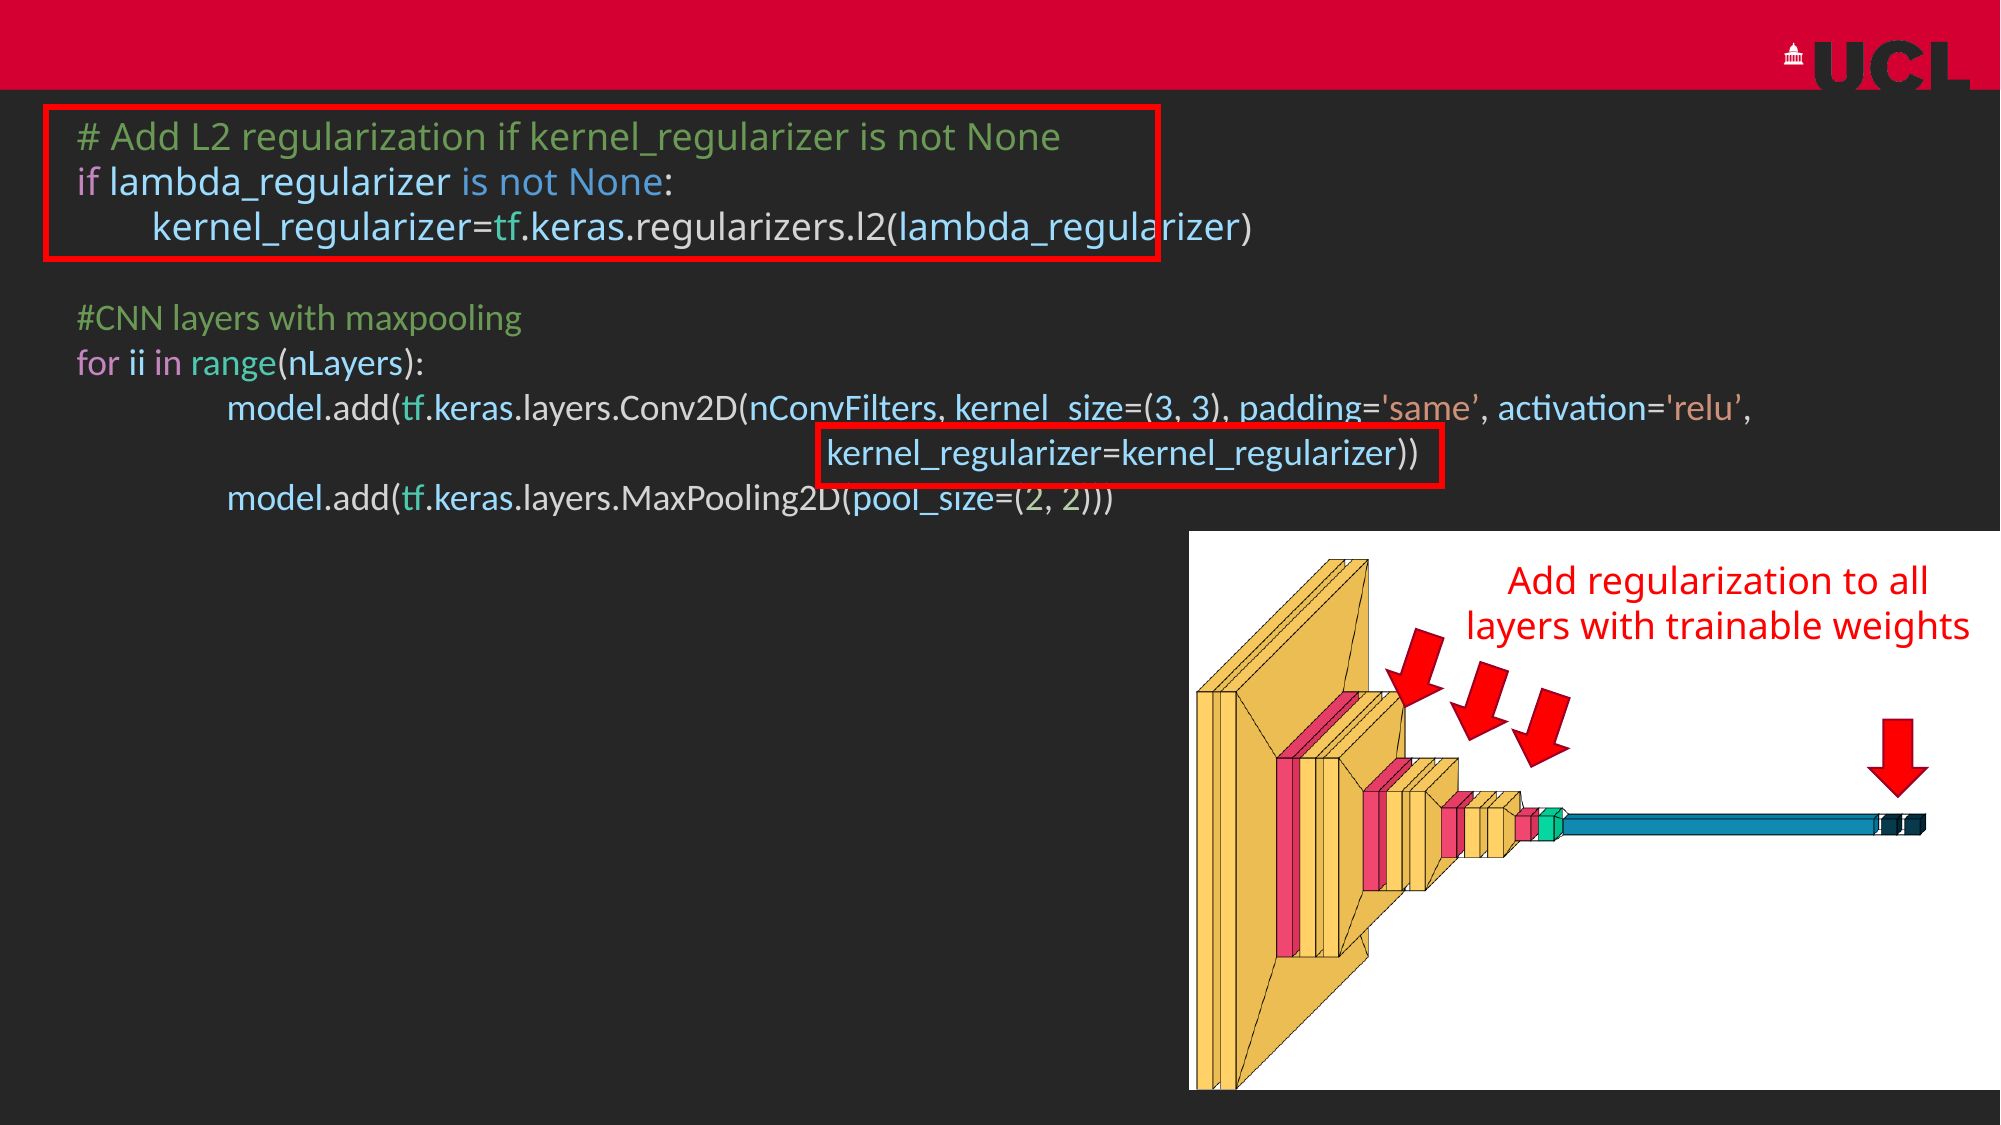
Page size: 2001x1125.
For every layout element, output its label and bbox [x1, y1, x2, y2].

picture [0, 0, 2001, 90]
text_box [45, 106, 2000, 1090]
